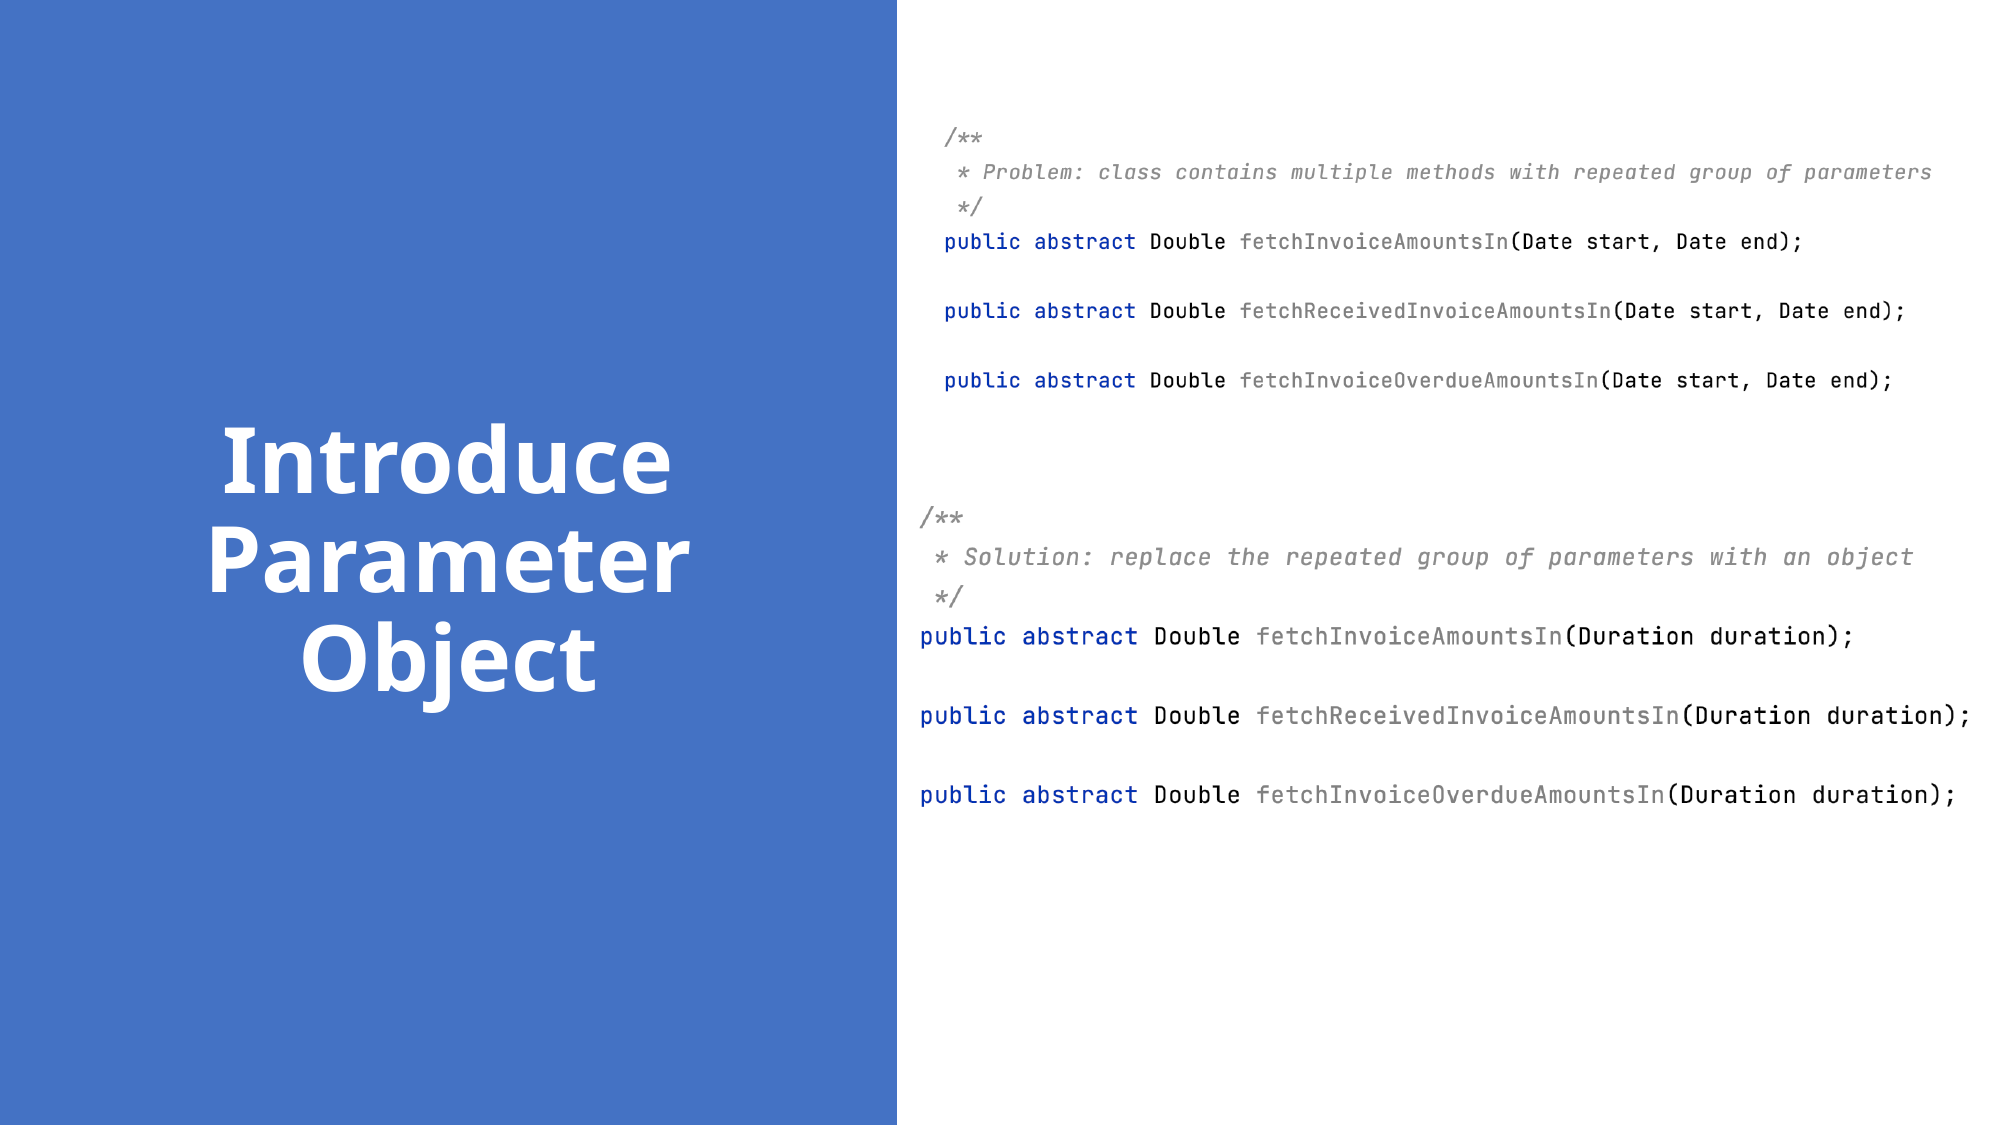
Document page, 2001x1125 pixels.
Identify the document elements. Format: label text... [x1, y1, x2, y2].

picture [935, 116, 1958, 418]
picture [909, 484, 1984, 829]
title Introduce Parameter Object [101, 104, 796, 1021]
text_box [0, 0, 898, 1125]
